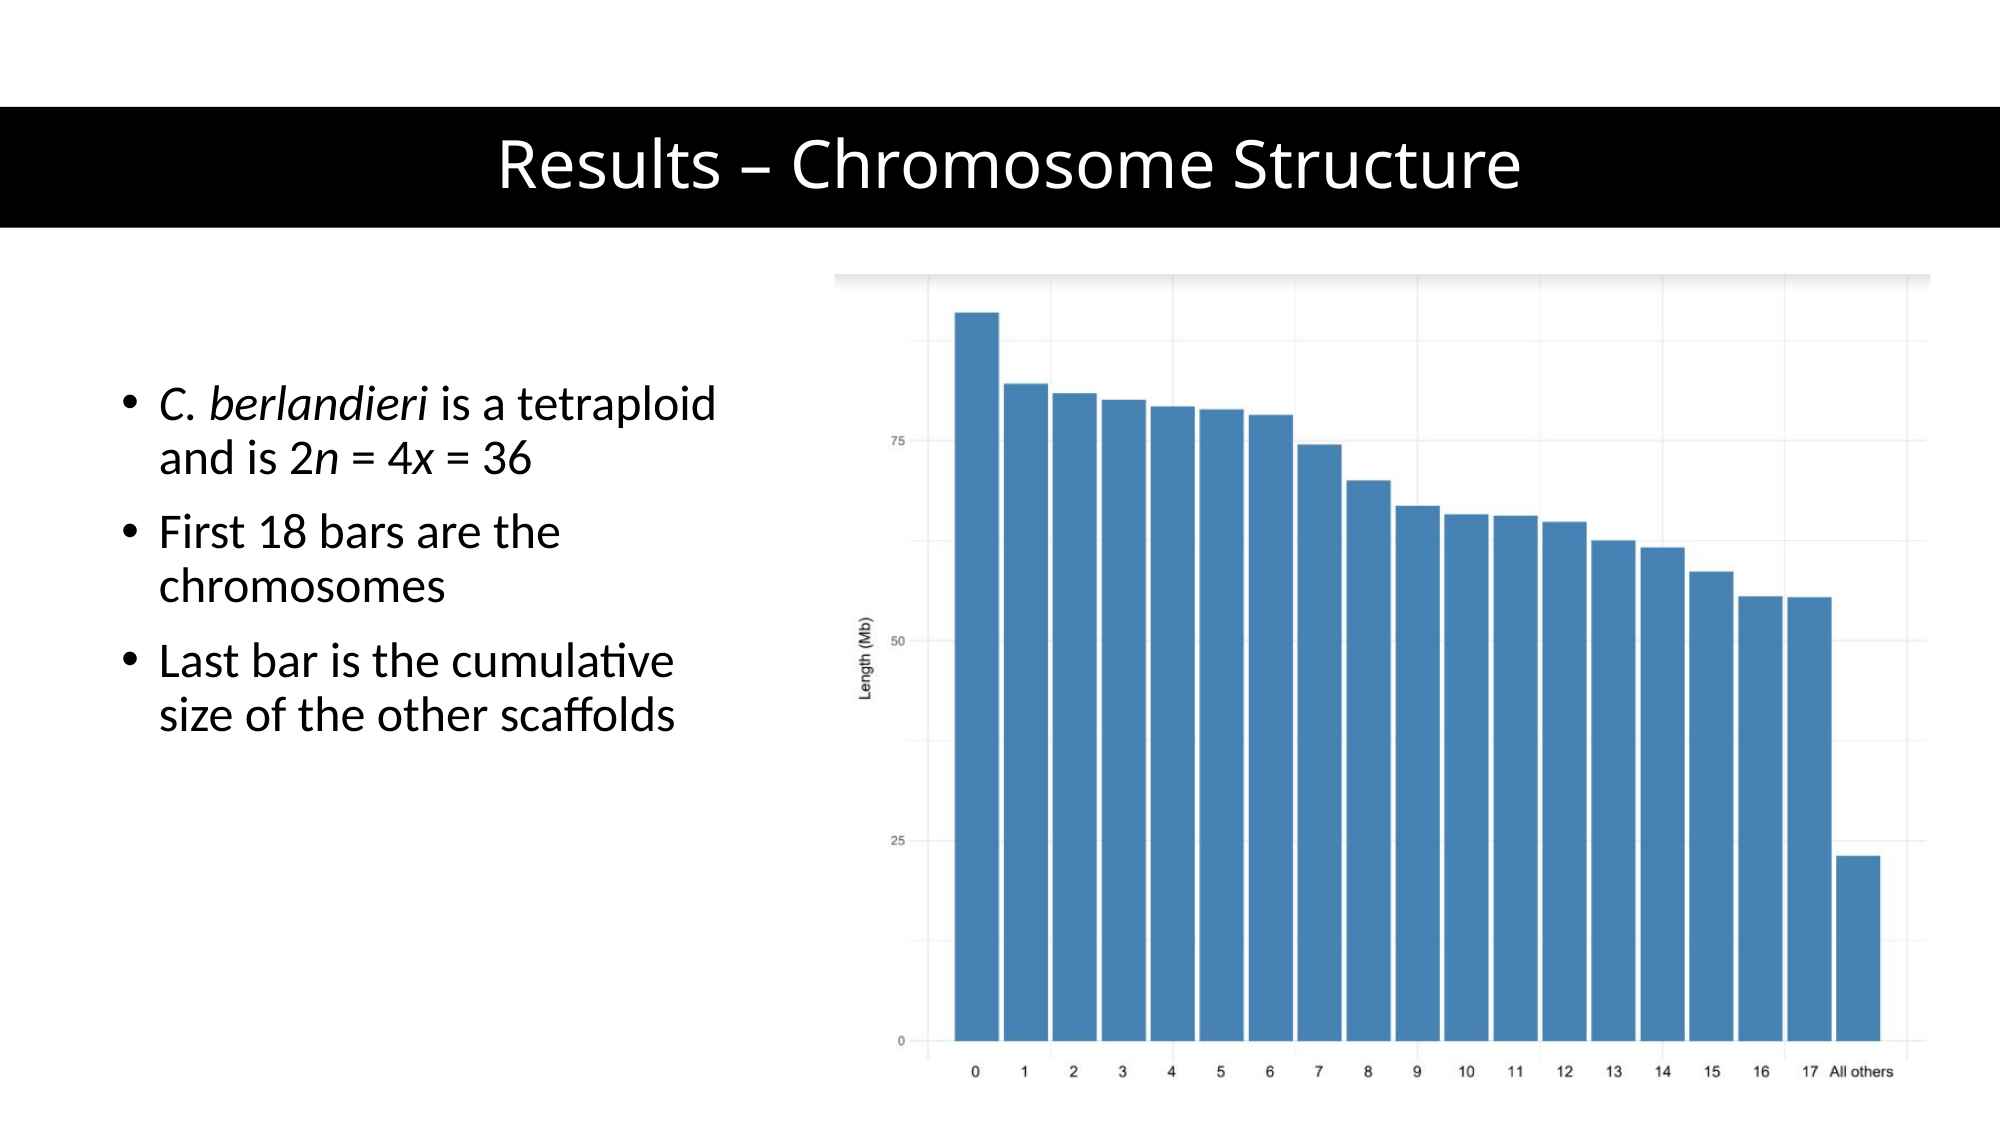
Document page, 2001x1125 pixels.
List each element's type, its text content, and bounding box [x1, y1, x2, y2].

list C. berlandieri is a tetraploid and is 2n = 4x = 36 First 18 bars are the chromosomes Last bar is the cumulative size of the other scaffolds [106, 369, 741, 991]
picture [834, 274, 1931, 1086]
text_box [0, 106, 2000, 229]
title Results – Chromosome Structure [91, 105, 1931, 228]
